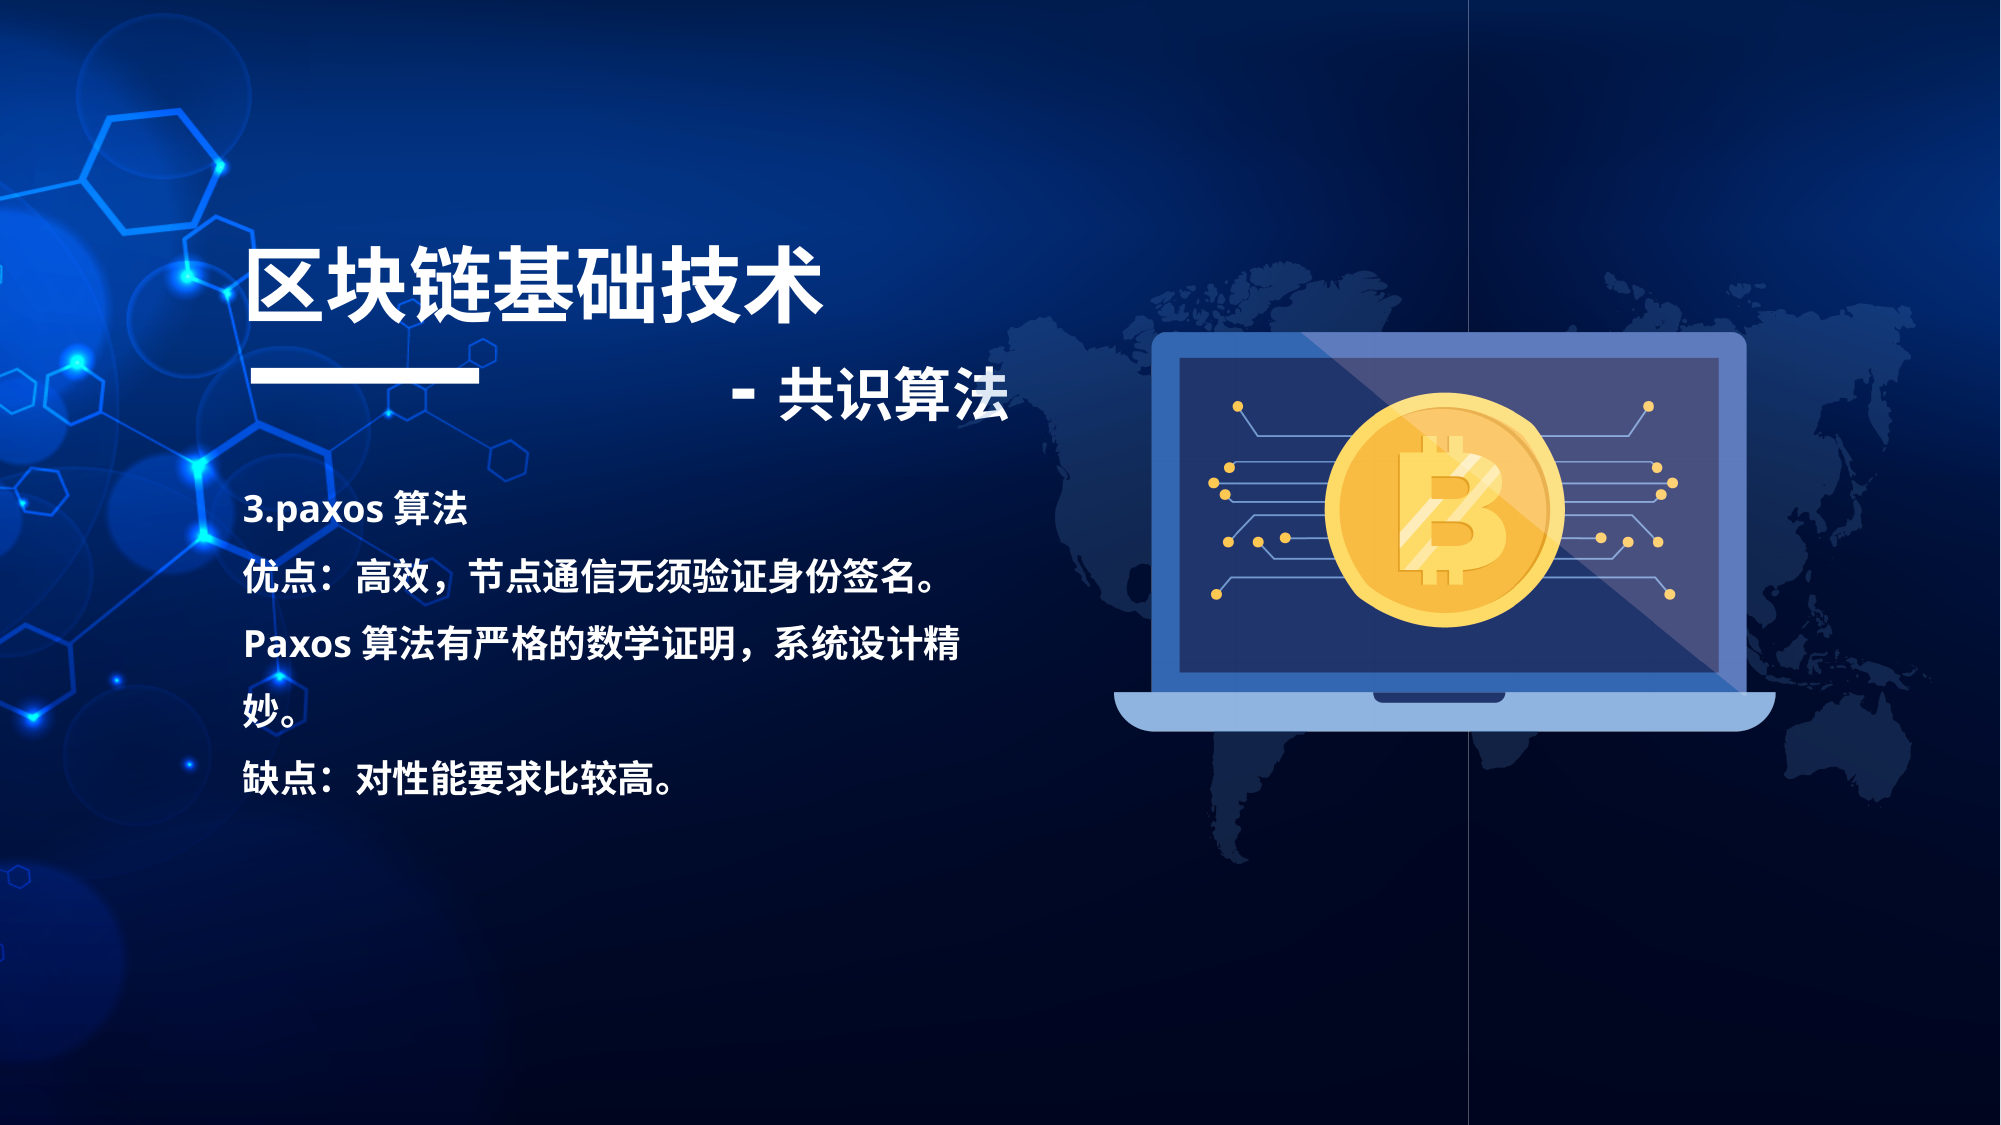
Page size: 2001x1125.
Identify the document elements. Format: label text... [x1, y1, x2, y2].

text_box 区块链基础技术 -共识算法 [228, 225, 1026, 441]
text_box [250, 367, 480, 385]
picture [0, 0, 2001, 1125]
text_box 3.paxos算法 优点：高效，节点通信无须验证身份签名。 Paxos算法有严格的数学证明，系统设计精妙。 缺点：对性能要求比较高。 [228, 455, 981, 876]
